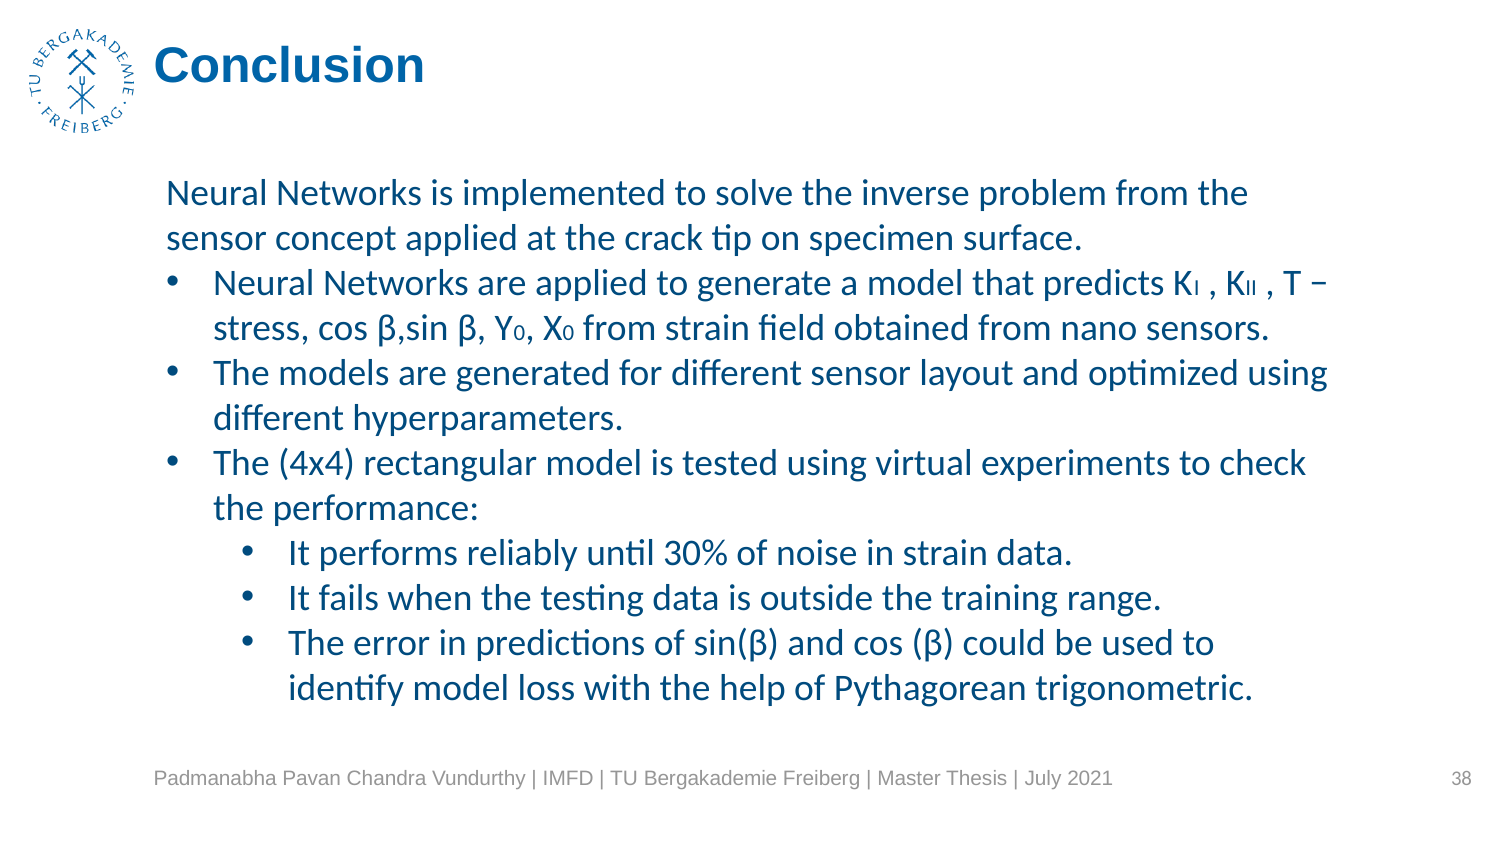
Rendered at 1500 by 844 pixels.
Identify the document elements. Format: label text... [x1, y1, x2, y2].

slide_number 38 [1352, 764, 1473, 825]
footer Padmanabha Pavan Chandra Vundurthy | IMFD | TU Bergakademie Freiberg | Master Thesis | July 2021 [153, 764, 1353, 824]
picture [29, 29, 134, 133]
list Conclusion [153, 32, 1353, 103]
text_box Neural Networks is implemented to solve the inverse problem from the sensor concept applied at the crack tip on specimen surface. Neural Networks are applied to generate a model that predicts KI , KII , T − stress, cos β,sin β, Y0, X0 from strain field obtained from nano sensors. The models are generated for different sensor layout and optimized using different hyperparameters. The (4x4) rectangular model is tested using virtual experiments to check the performance: It performs reliably until 30% of noise in strain data. It fails when the testing data is outside the training range. The error in predictions of sin(β) and cos (β) could be used to identify model loss with the help of Pythagorean trigonometric. [151, 160, 1355, 761]
